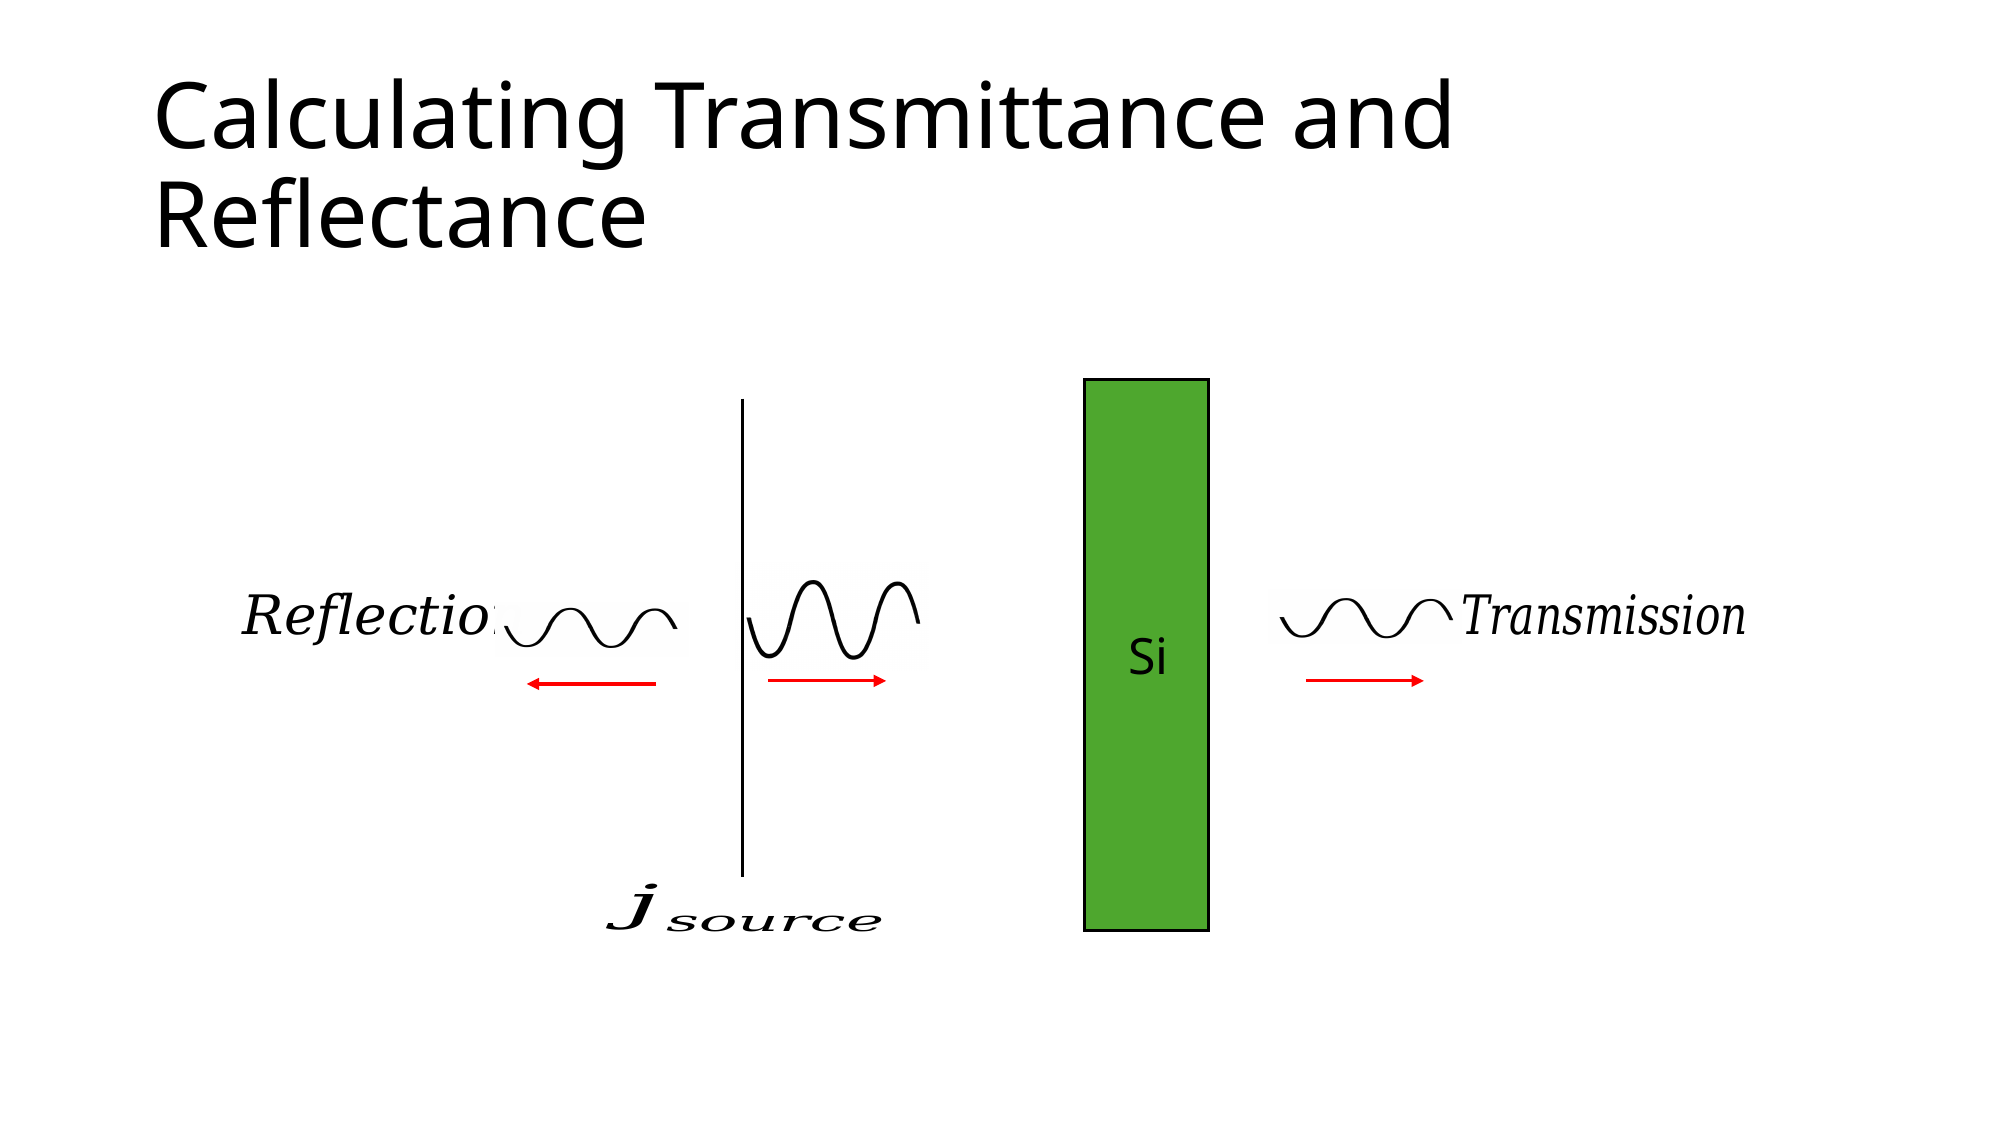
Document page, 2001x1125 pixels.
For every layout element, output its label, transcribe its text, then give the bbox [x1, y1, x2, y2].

picture [494, 602, 689, 658]
text_box [1083, 378, 1210, 932]
text_box Si [1113, 617, 1209, 692]
title Calculating Transmittance and Reflectance [137, 59, 1863, 278]
picture [1267, 589, 1462, 645]
picture [734, 562, 741, 672]
picture [743, 562, 929, 672]
